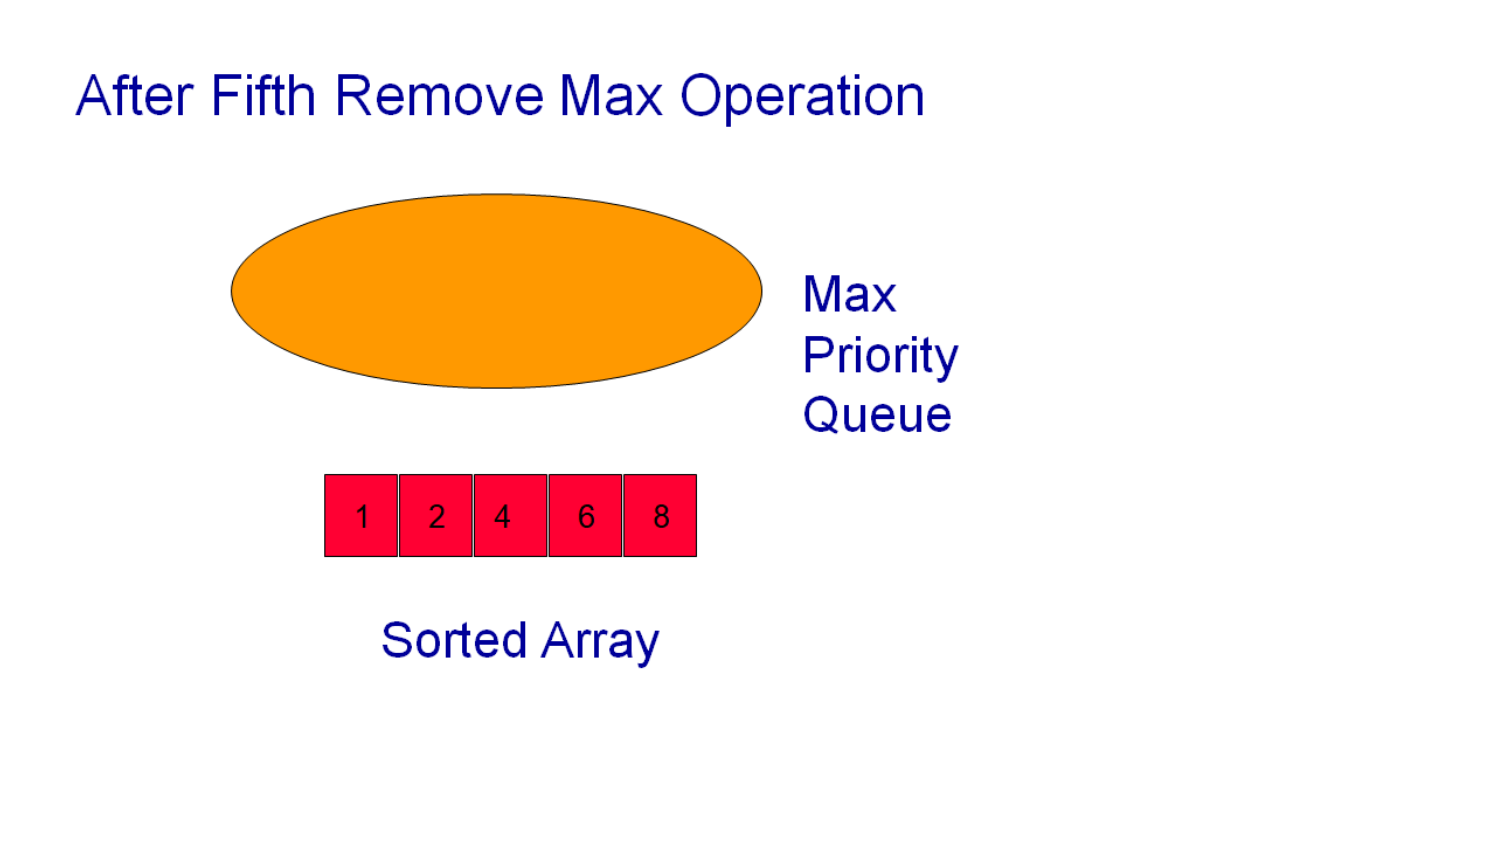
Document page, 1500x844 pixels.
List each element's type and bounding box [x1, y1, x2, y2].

picture [24, 24, 1071, 819]
